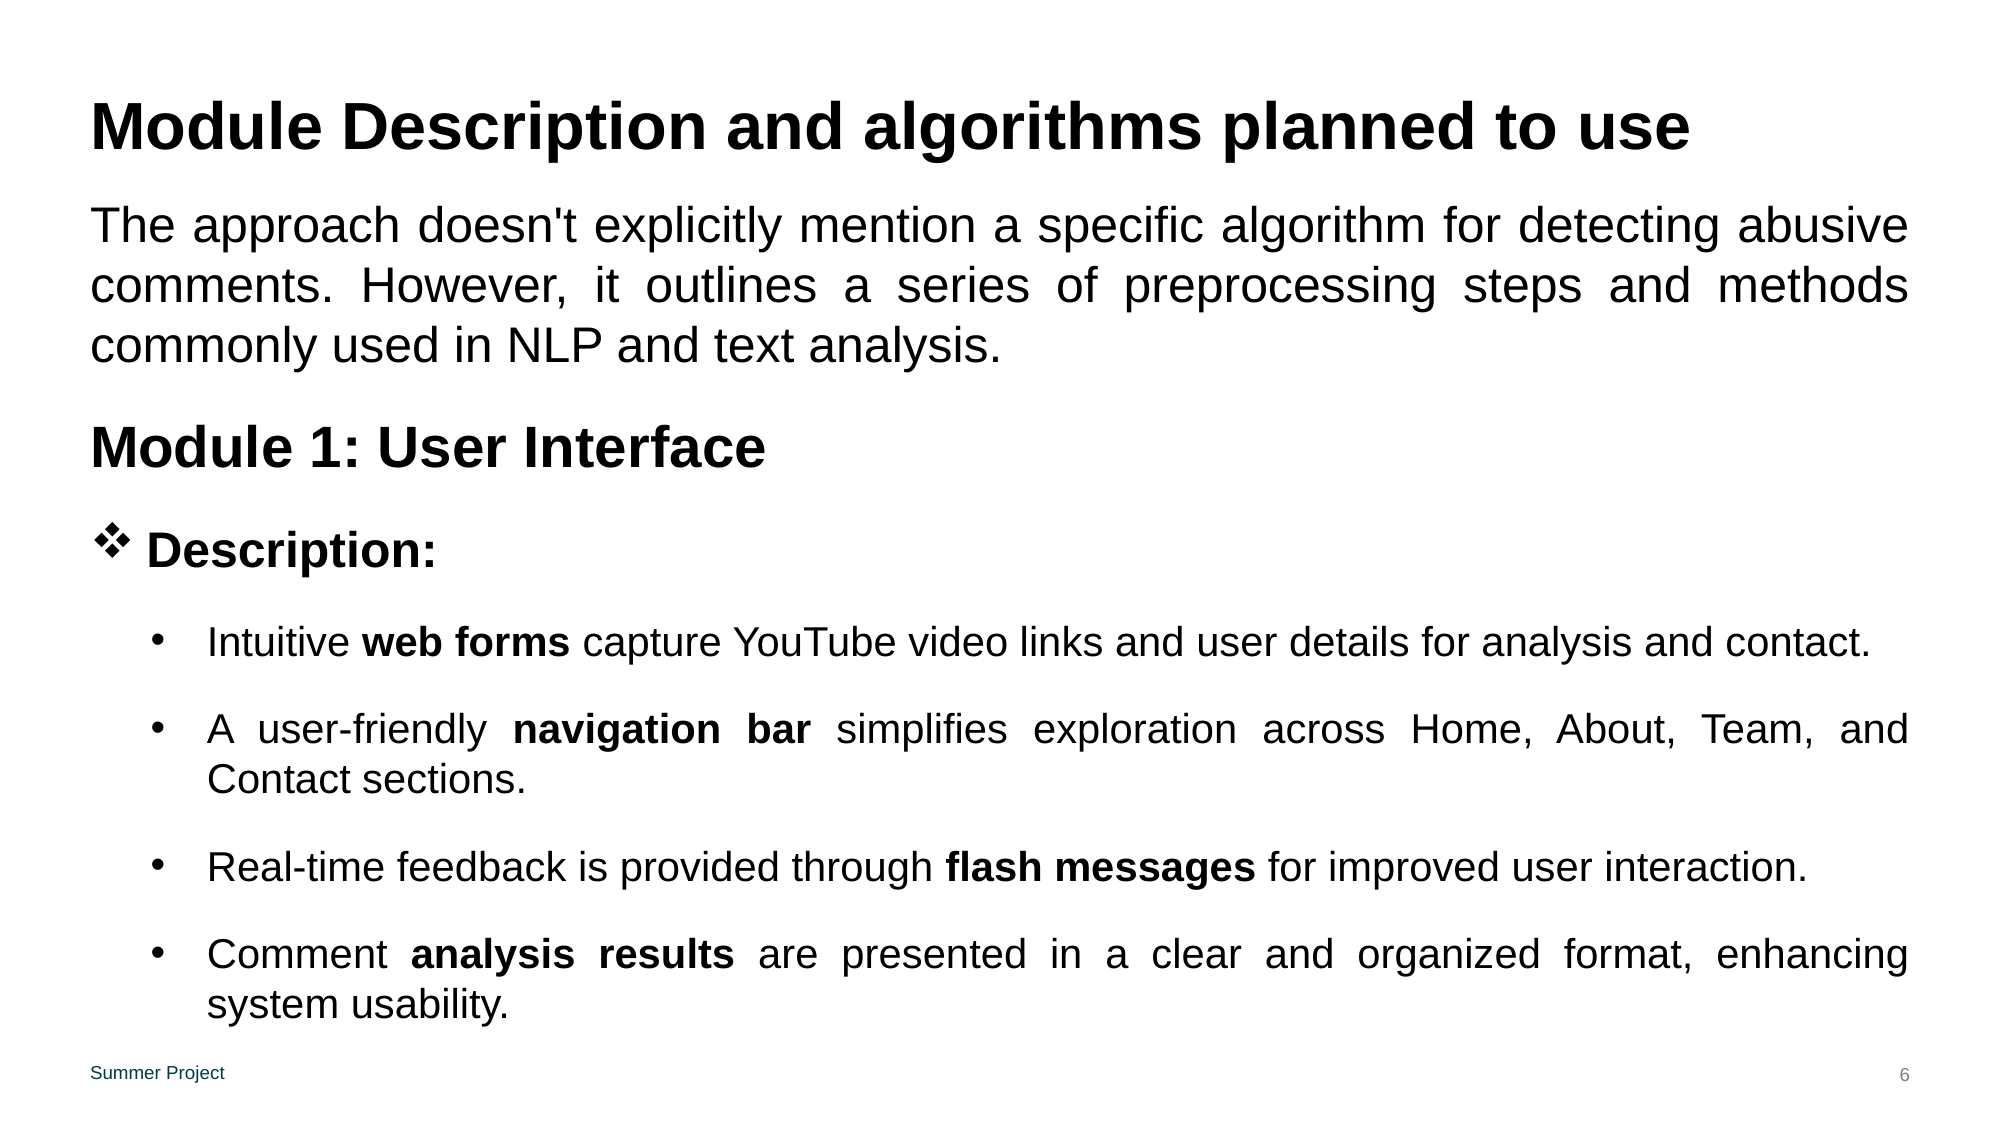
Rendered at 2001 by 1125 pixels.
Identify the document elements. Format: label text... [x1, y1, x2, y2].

slide_number 6 [1850, 1051, 1925, 1093]
title Module Description and algorithms planned to use [75, 75, 1925, 171]
list The approach doesn't explicitly mention a specific algorithm for detecting abusive comments. However, it outlines a series of preprocessing steps and methods commonly used in NLP and text analysis. Module 1: User Interface Description: Intuitive web forms capture YouTube video links and user details for analysis and contact. A user-friendly navigation bar simplifies exploration across Home, About, Team, and Contact sections. Real-time feedback is provided through flash messages for improved user interaction. Comment analysis results are presented in a clear and organized format, enhancing system usability. [75, 184, 1925, 1015]
